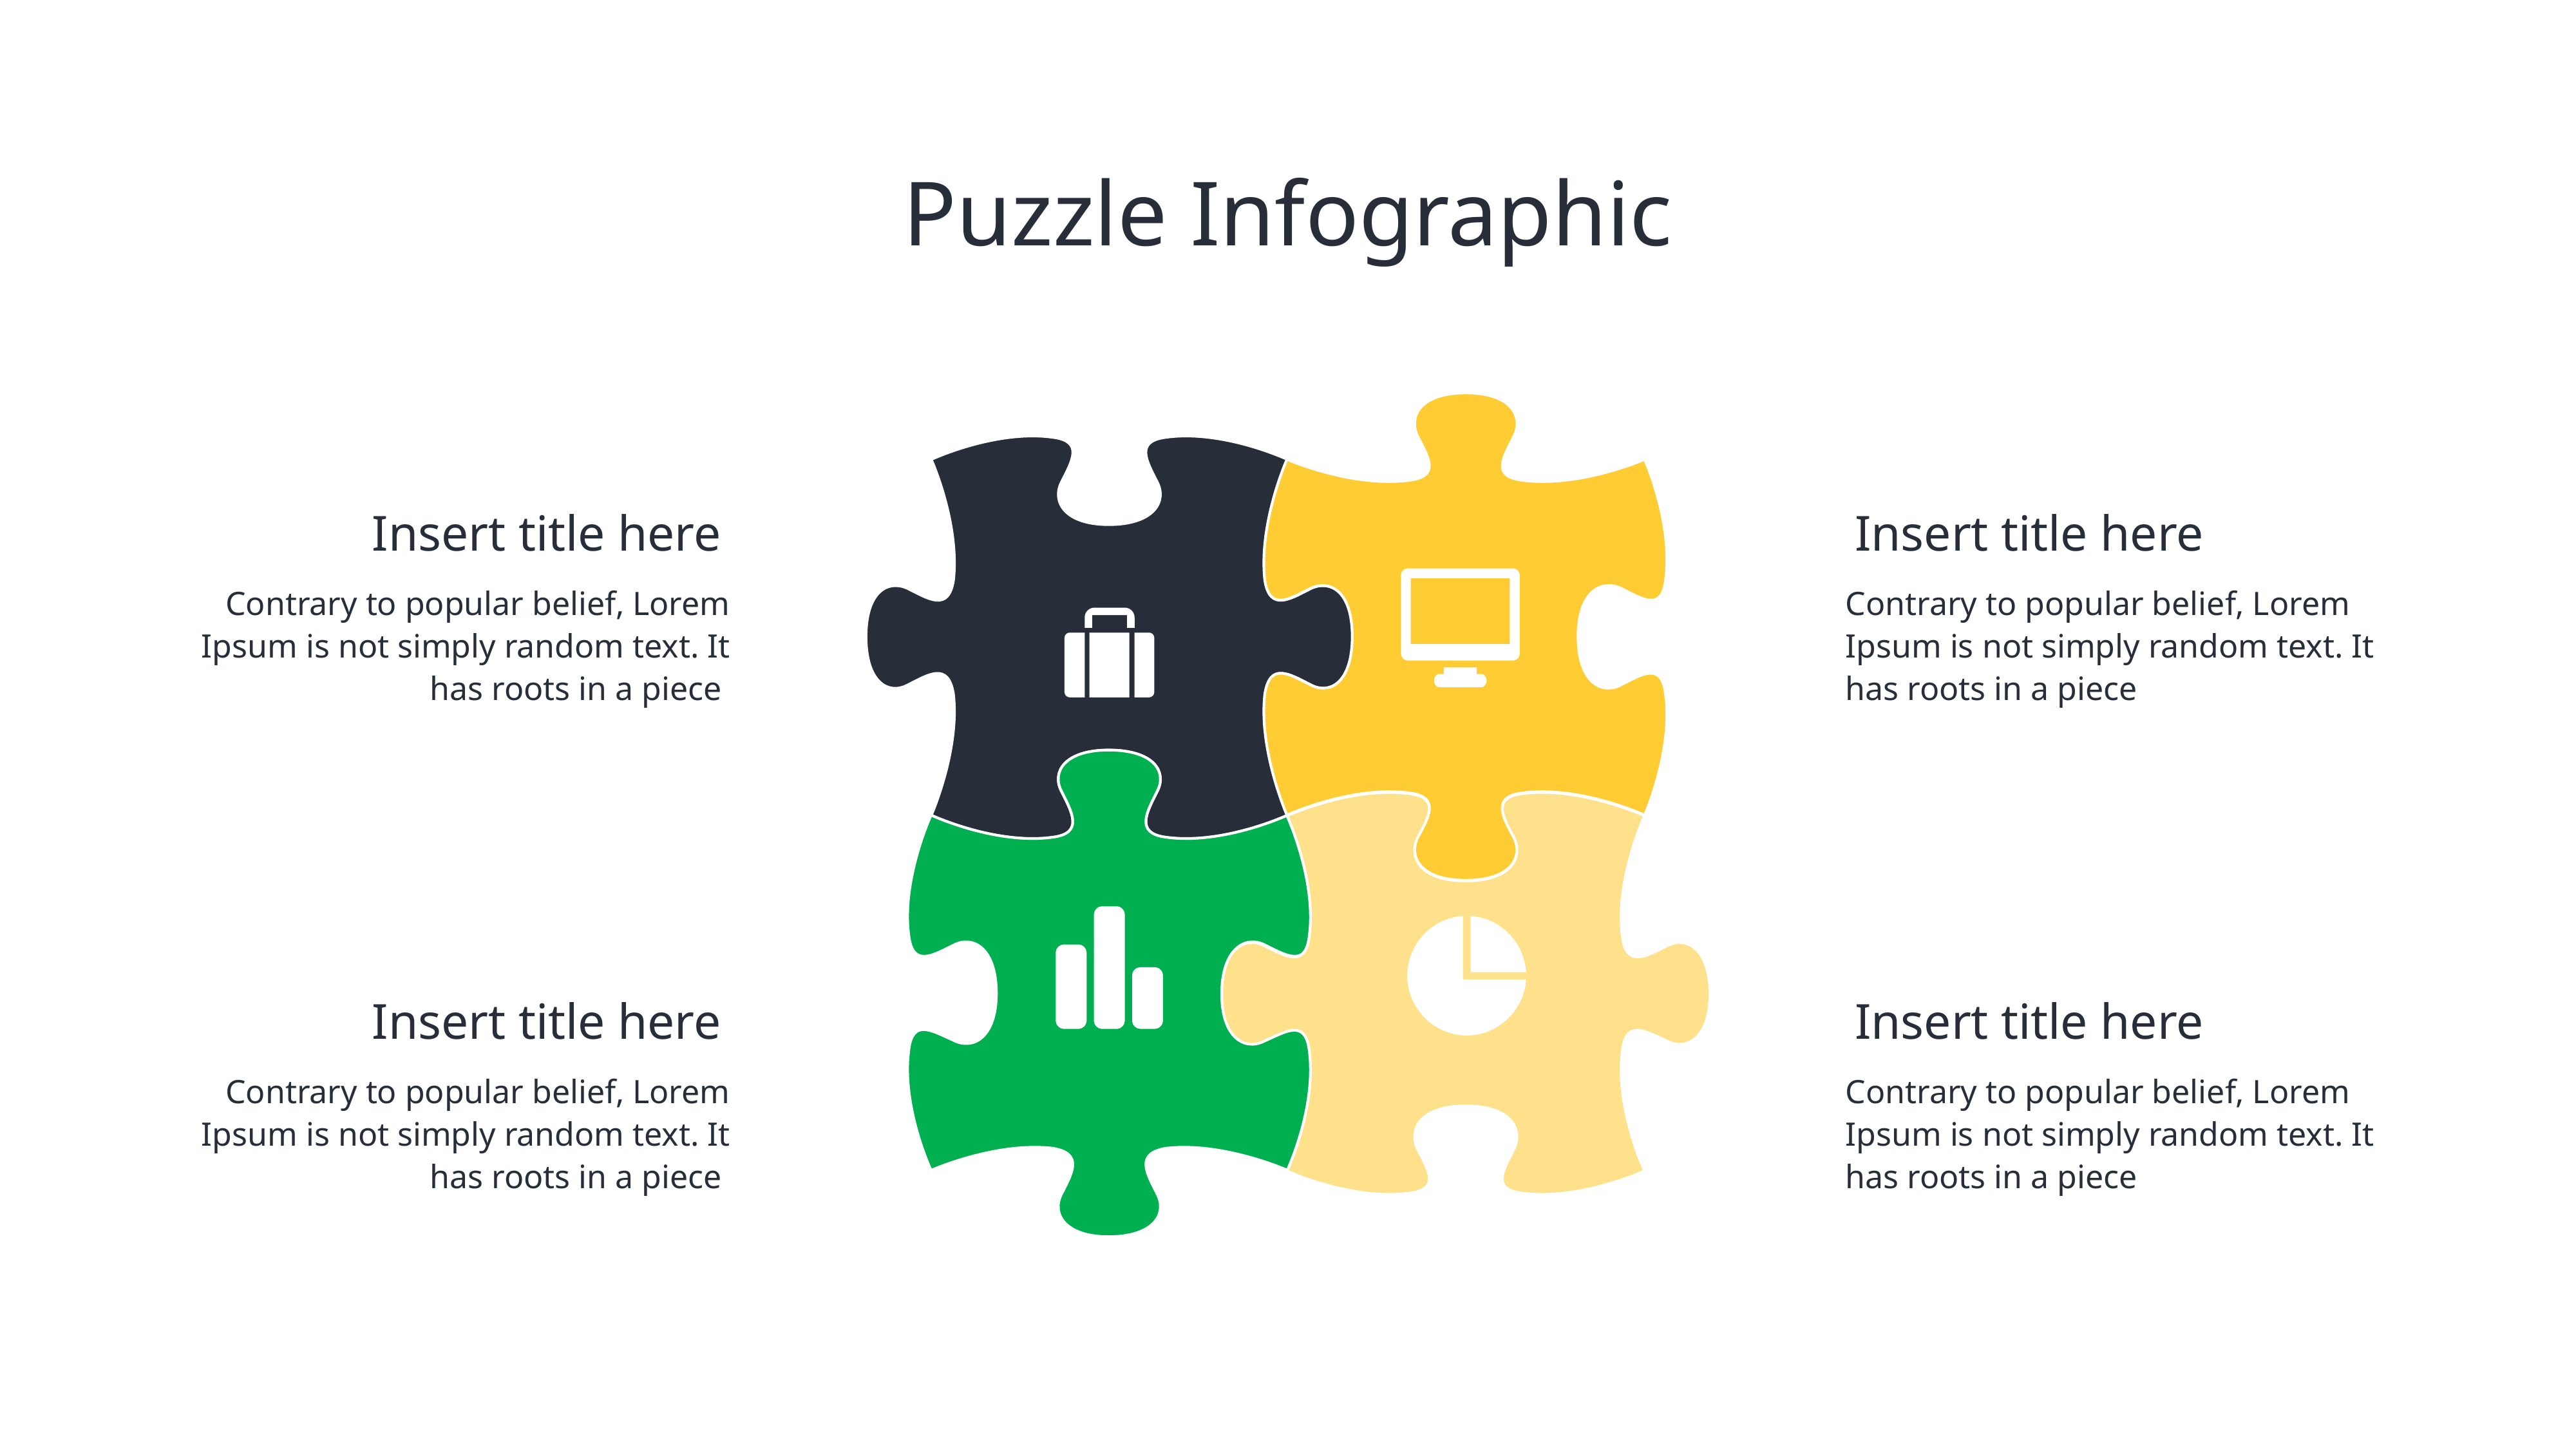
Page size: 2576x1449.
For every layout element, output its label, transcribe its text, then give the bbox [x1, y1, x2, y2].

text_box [1056, 906, 1163, 1029]
text_box Insert title here [1845, 986, 2213, 1054]
text_box Contrary to popular belief, Lorem Ipsum is not simply random text. It has roots in a piece [148, 1063, 740, 1200]
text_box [1407, 916, 1526, 1036]
text_box Contrary to popular belief, Lorem Ipsum is not simply random text. It has roots in a piece [1835, 574, 2428, 712]
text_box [1401, 568, 1520, 688]
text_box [1064, 607, 1155, 697]
text_box Contrary to popular belief, Lorem Ipsum is not simply random text. It has roots in a piece [148, 574, 740, 712]
text_box Insert title here [362, 986, 731, 1054]
text_box [907, 750, 1310, 1237]
text_box Insert title here [1845, 498, 2213, 565]
text_box Insert title here [362, 498, 731, 565]
text_box [1222, 792, 1710, 1195]
text_box Contrary to popular belief, Lorem Ipsum is not simply random text. It has roots in a piece [1835, 1063, 2428, 1200]
text_box [1264, 393, 1667, 880]
title Puzzle Infographic [177, 77, 2399, 357]
text_box [866, 436, 1352, 838]
